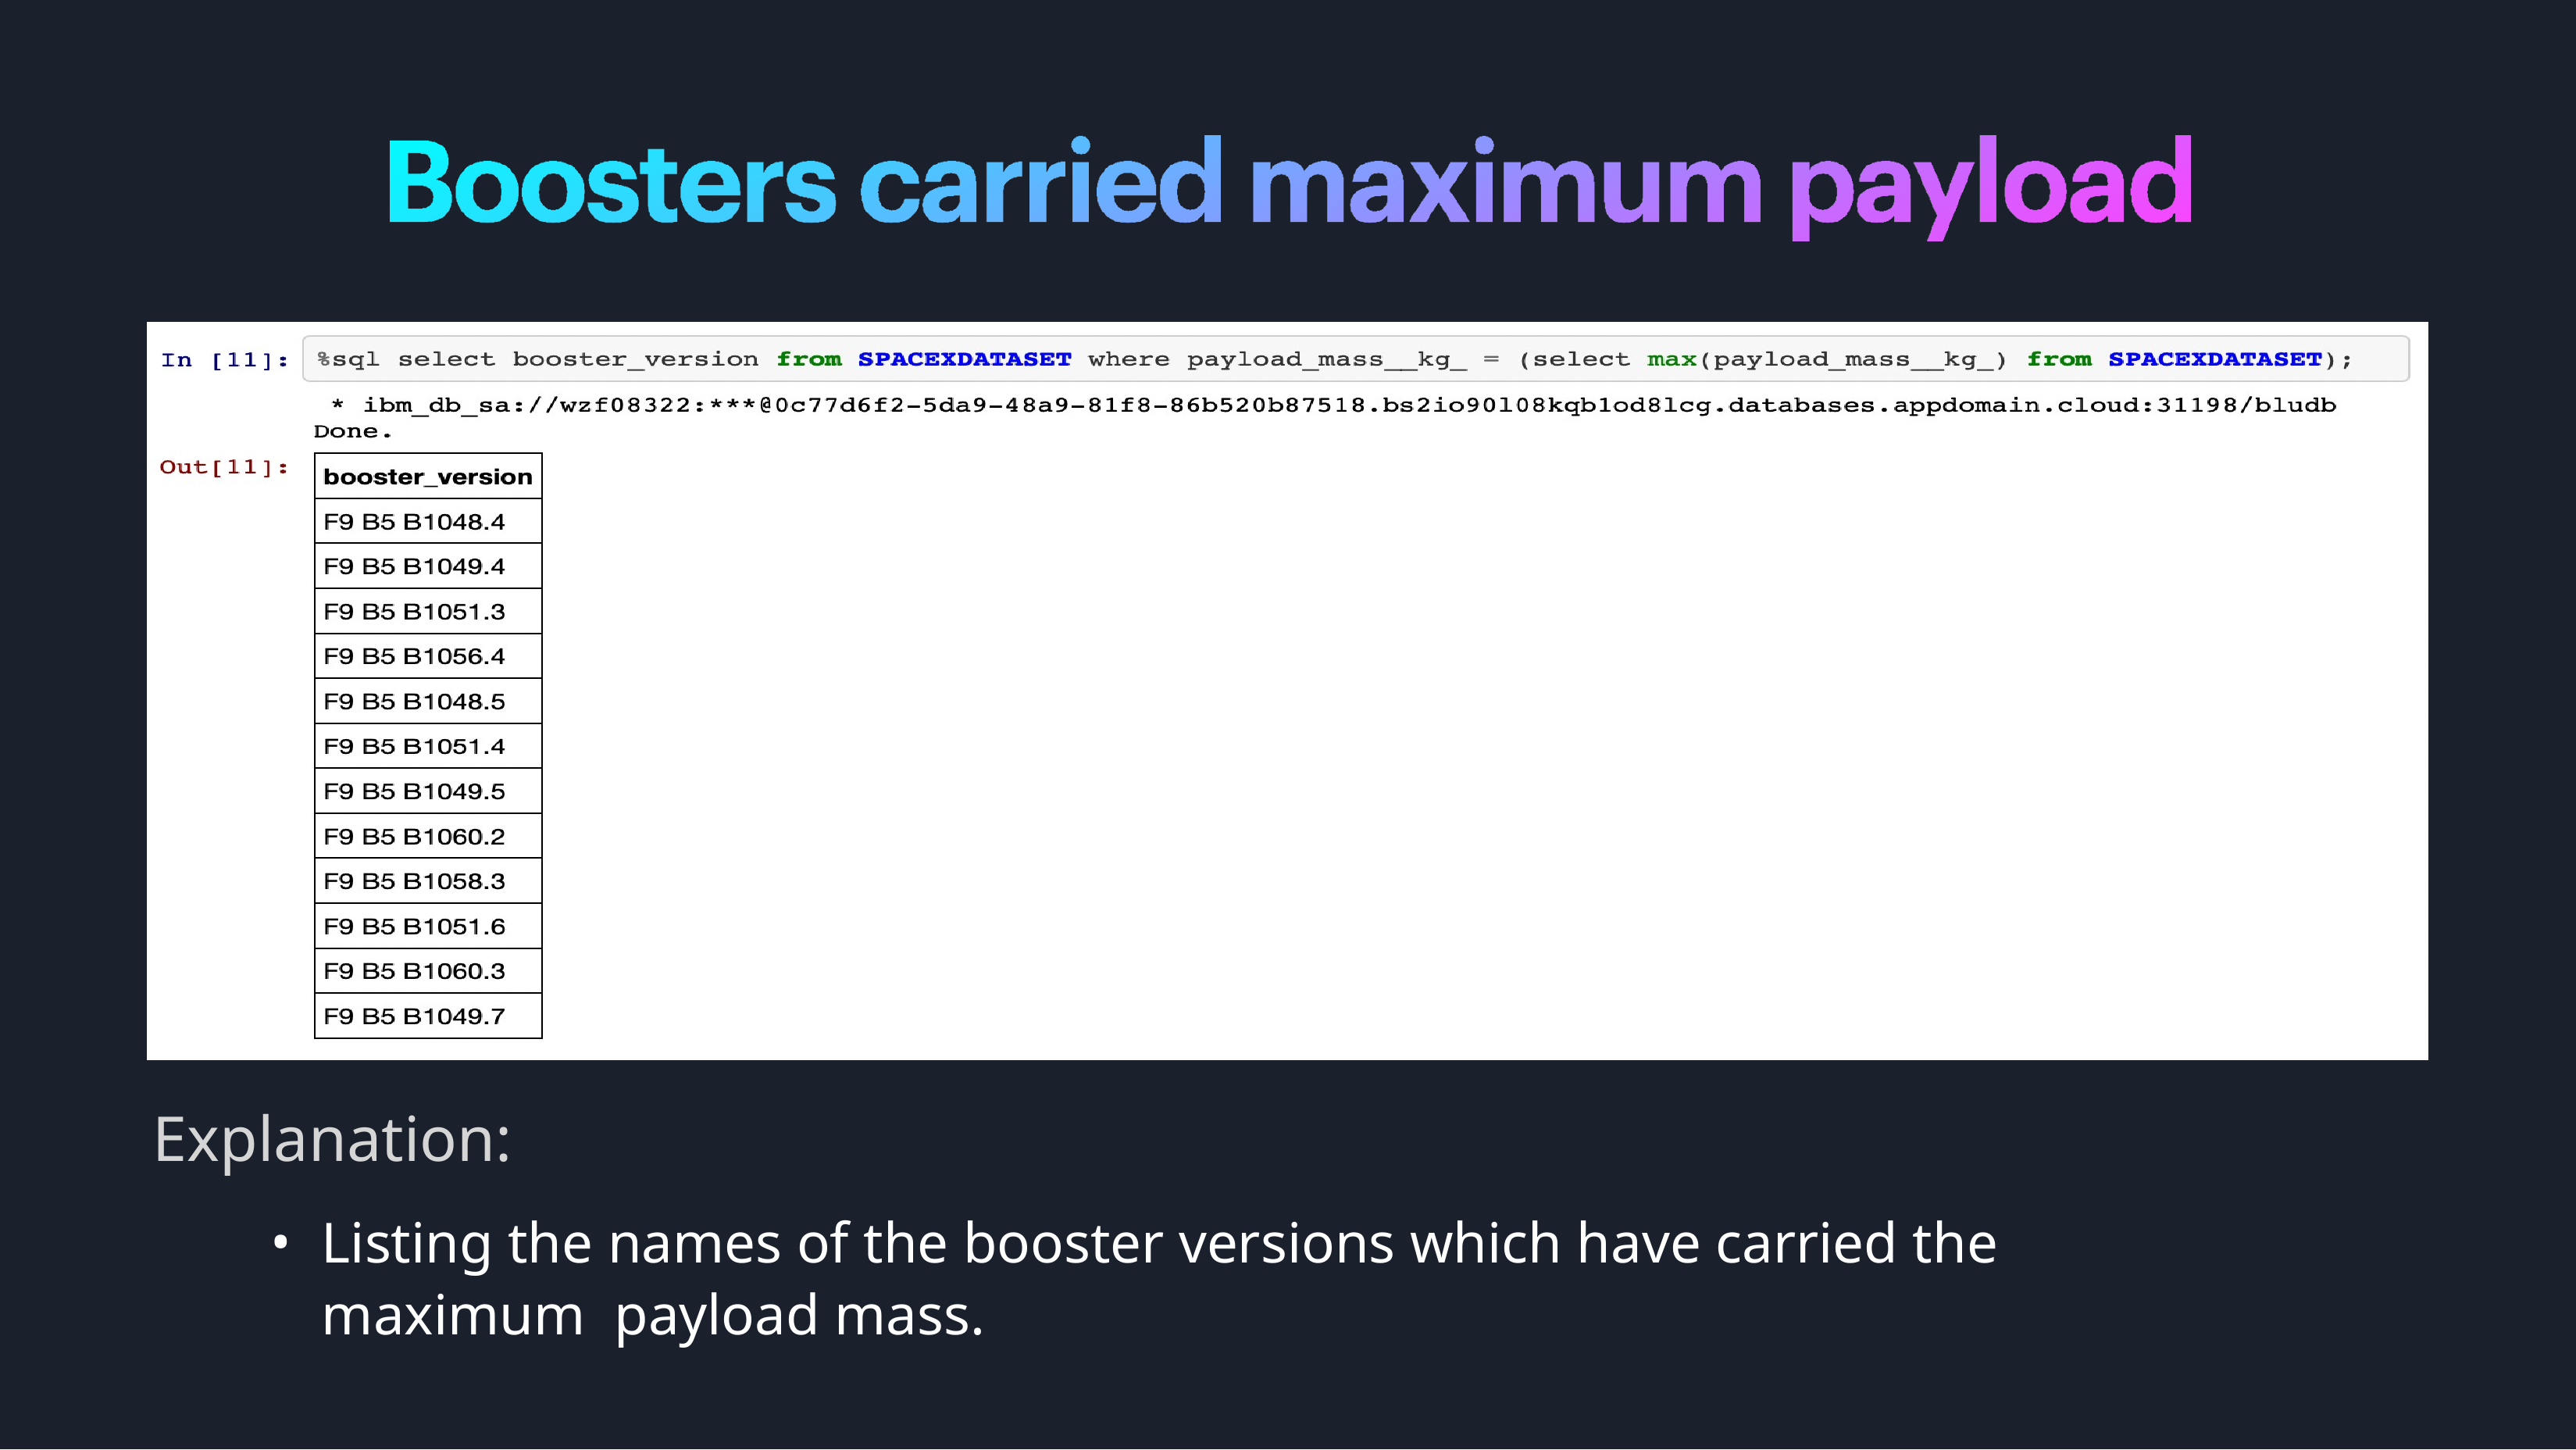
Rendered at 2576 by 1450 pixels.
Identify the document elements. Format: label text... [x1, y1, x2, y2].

picture [389, 134, 2191, 241]
picture [147, 321, 2429, 1061]
text_box Explanation: Listing the names of the booster versions which have carried the maximum payload mass. [151, 1070, 2268, 1346]
